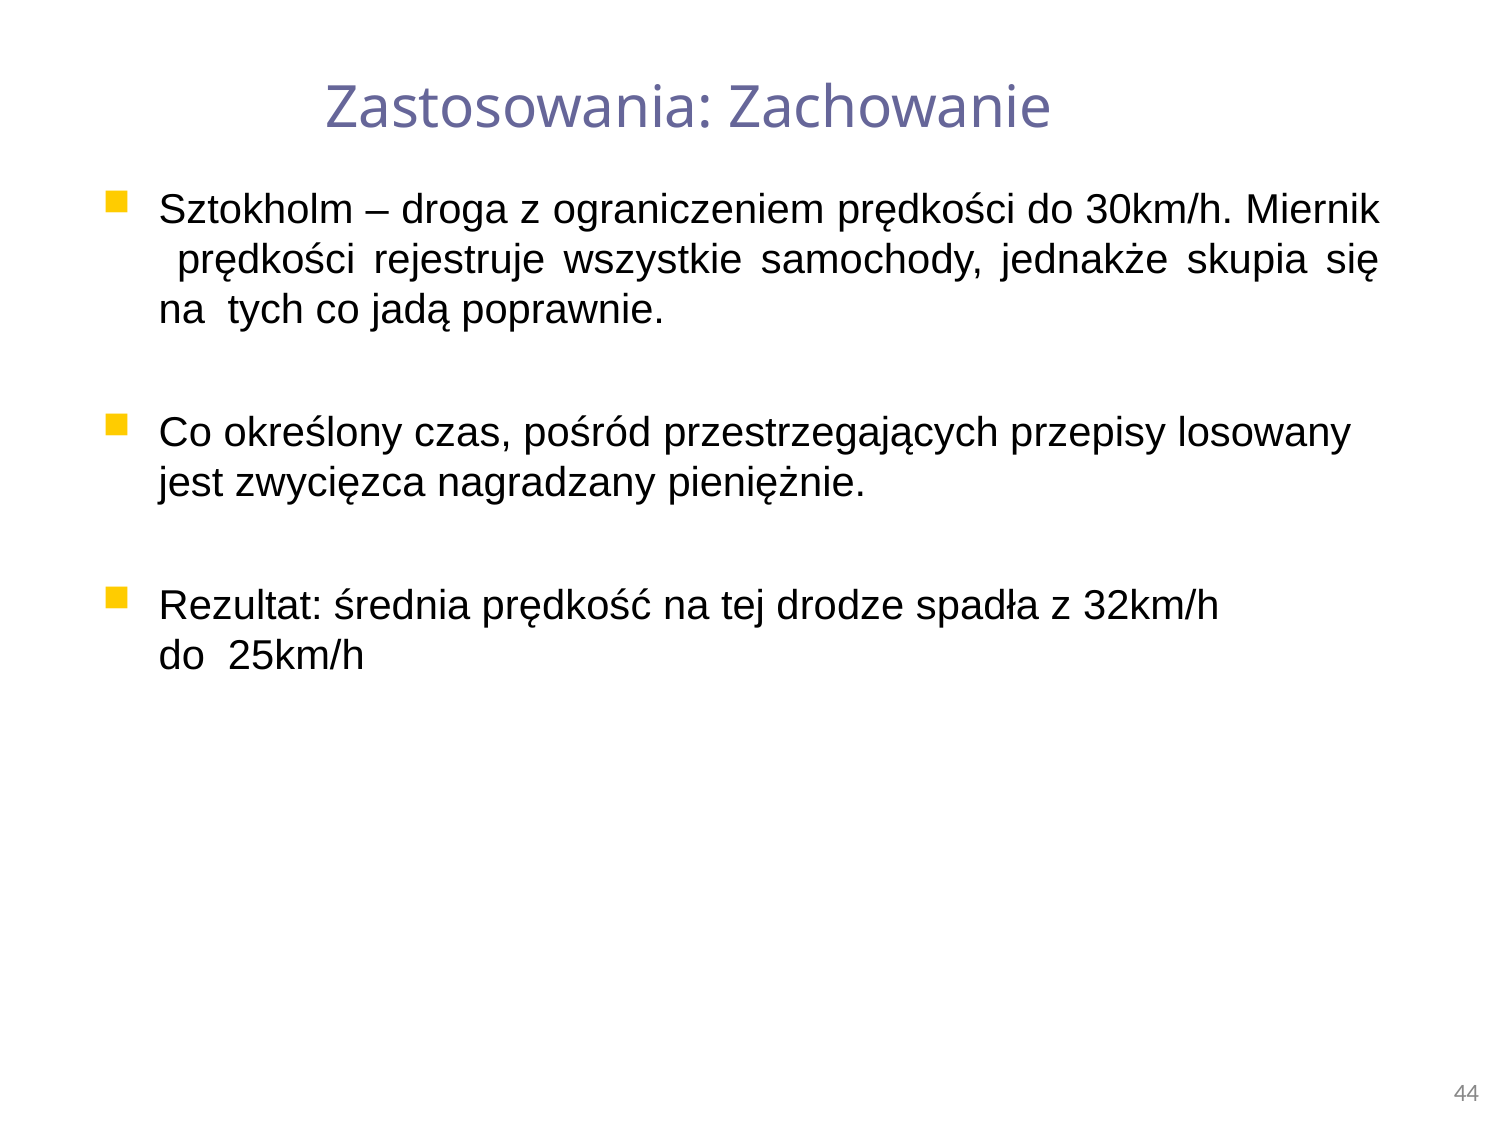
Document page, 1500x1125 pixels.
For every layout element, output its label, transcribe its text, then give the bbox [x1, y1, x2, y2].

text_box Sztokholm – droga z ograniczeniem prędkości do 30km/h. Miernik prędkości rejestruje wszystkie samochody, jednakże skupia się na tych co jadą poprawnie. Co określony czas, pośród przestrzegających przepisy losowany jest zwycięzca nagradzany pieniężnie. Rezultat: średnia prędkość na tej drodze spadła z 32km/h do 25km/h [100, 179, 1381, 678]
title Zastosowania: Zachowanie [323, 66, 1202, 179]
slide_number 44 [1447, 1081, 1486, 1125]
